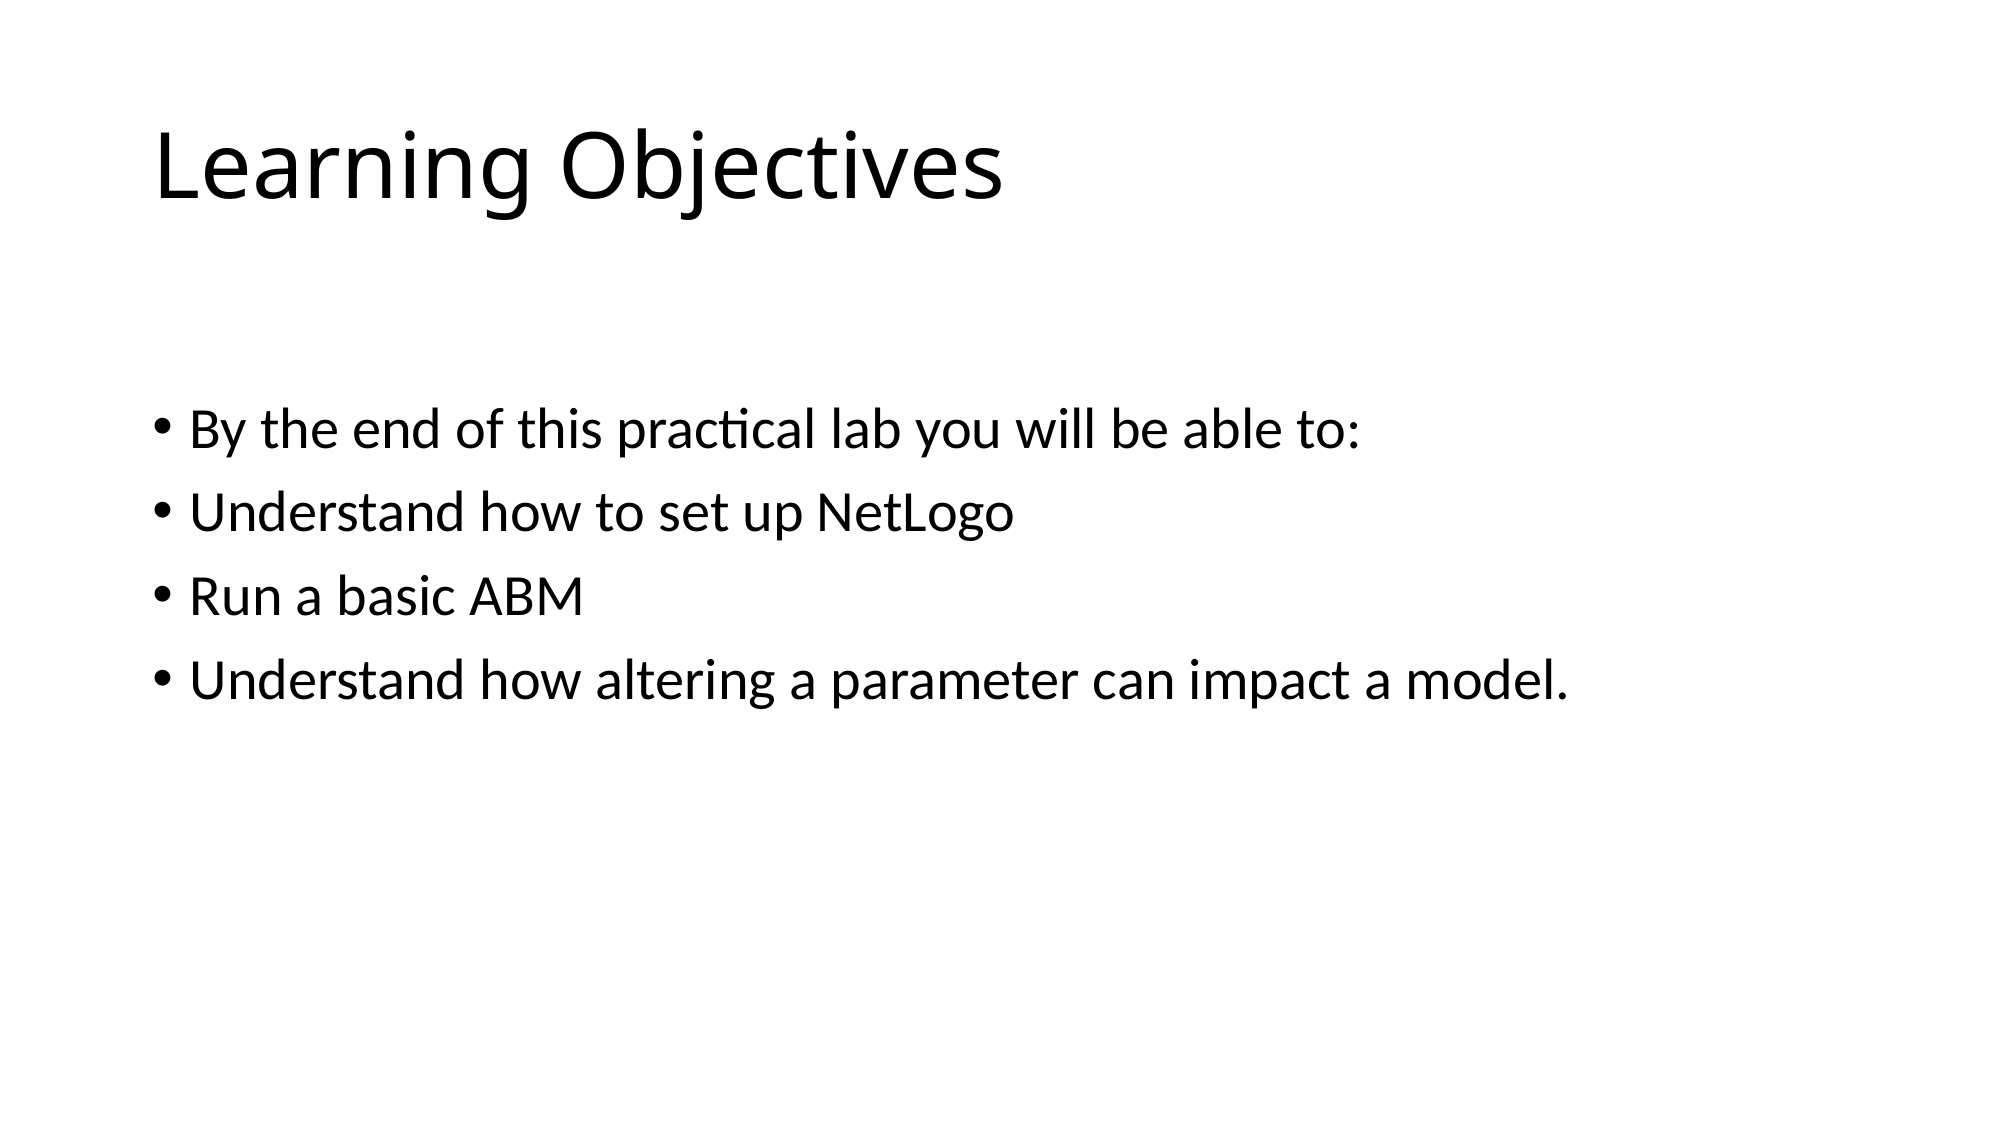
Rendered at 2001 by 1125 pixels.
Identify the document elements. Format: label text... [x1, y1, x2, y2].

list By the end of this practical lab you will be able to: Understand how to set up NetLogo Run a basic ABM Understand how altering a parameter can impact a model. [137, 299, 1863, 1014]
title Learning Objectives [137, 59, 1863, 278]
